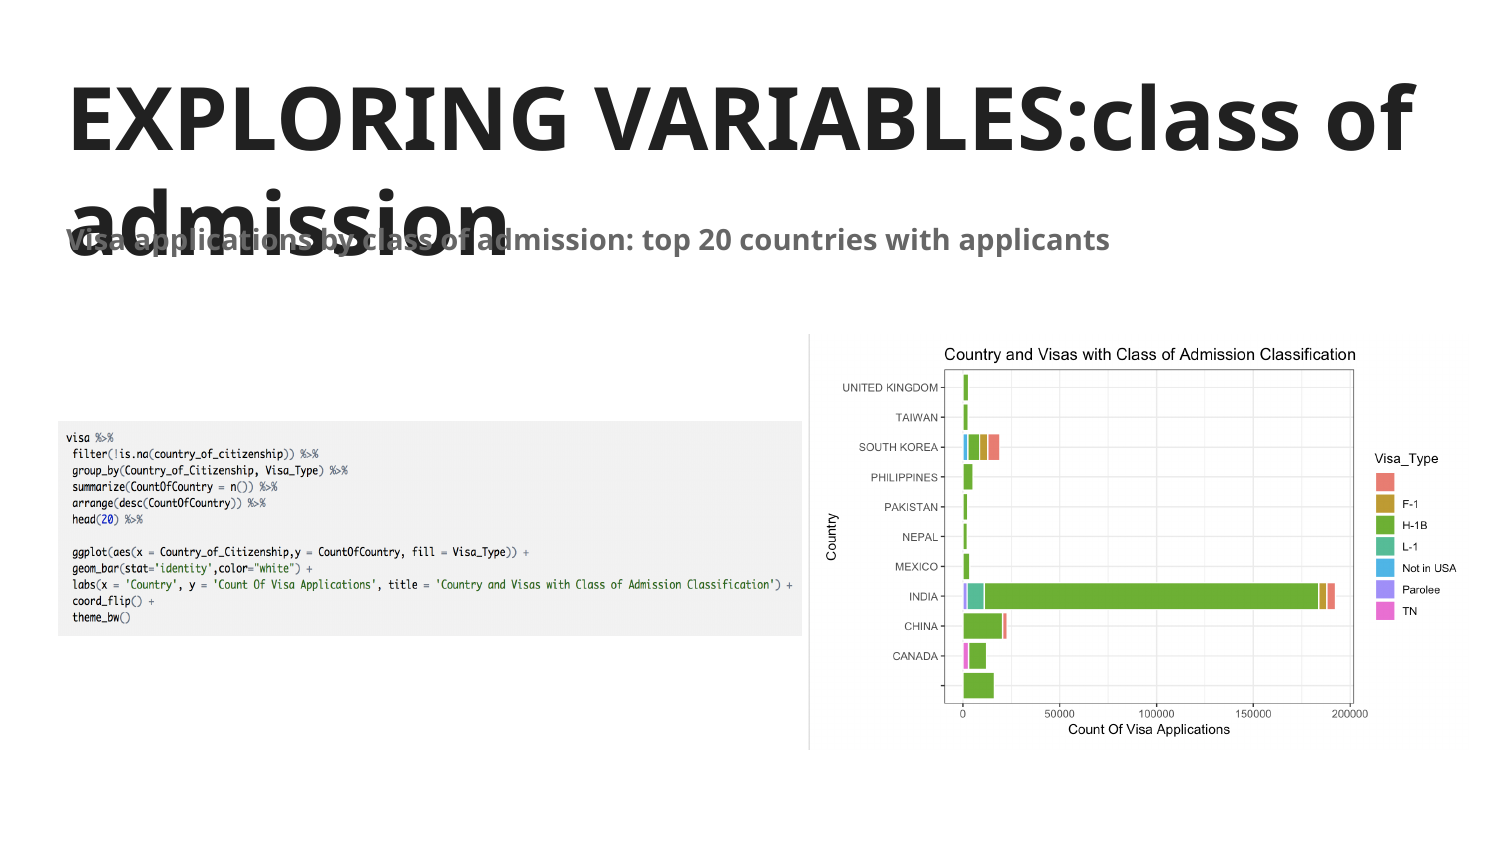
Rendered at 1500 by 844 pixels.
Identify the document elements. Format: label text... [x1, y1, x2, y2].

picture [808, 333, 1470, 750]
list Visa applications by class of admission: top 20 countries with applicants [51, 201, 1449, 750]
picture [57, 421, 802, 636]
title EXPLORING VARIABLES:class of admission [51, 48, 1449, 180]
